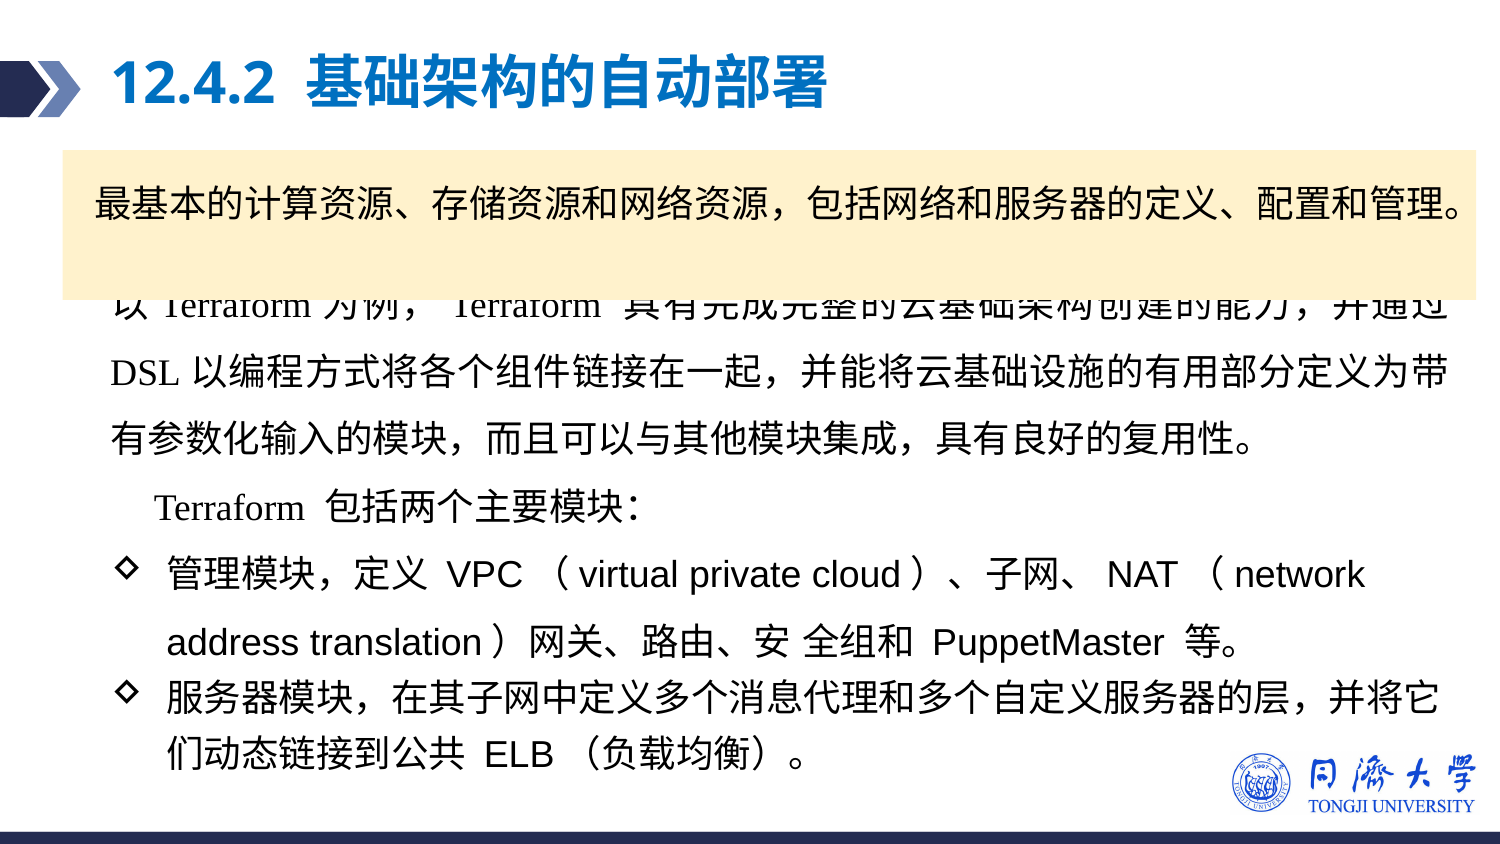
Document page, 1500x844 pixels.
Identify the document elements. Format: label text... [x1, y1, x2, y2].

text_box 以Terraform为例，Terraform 具有完成完整的云基础架构创建的能力，并通过 DSL以编程方式将各个组件链接在一起，并能将云基础设施的有用部分定义为带有参数化输入的模块，而且可以与其他模块集成，具有良好的复用性。 Terraform 包括两个主要模块： 管理模块，定义 VPC（virtual private cloud）、子网、NAT（network address translation）网关、路由、安 全组和 PuppetMaster 等。 服务器模块，在其子网中定义多个消息代理和多个自定义服务器的层，并将它们动态链接到公共 ELB（负载均衡）。 [95, 300, 1464, 783]
text_box 最基本的计算资源、存储资源和网络资源，包括网络和服务器的定义、配置和管理。 [62, 150, 1477, 300]
title 12.4.2 基础架构的自动部署 [95, 46, 1303, 132]
picture [1230, 751, 1480, 815]
